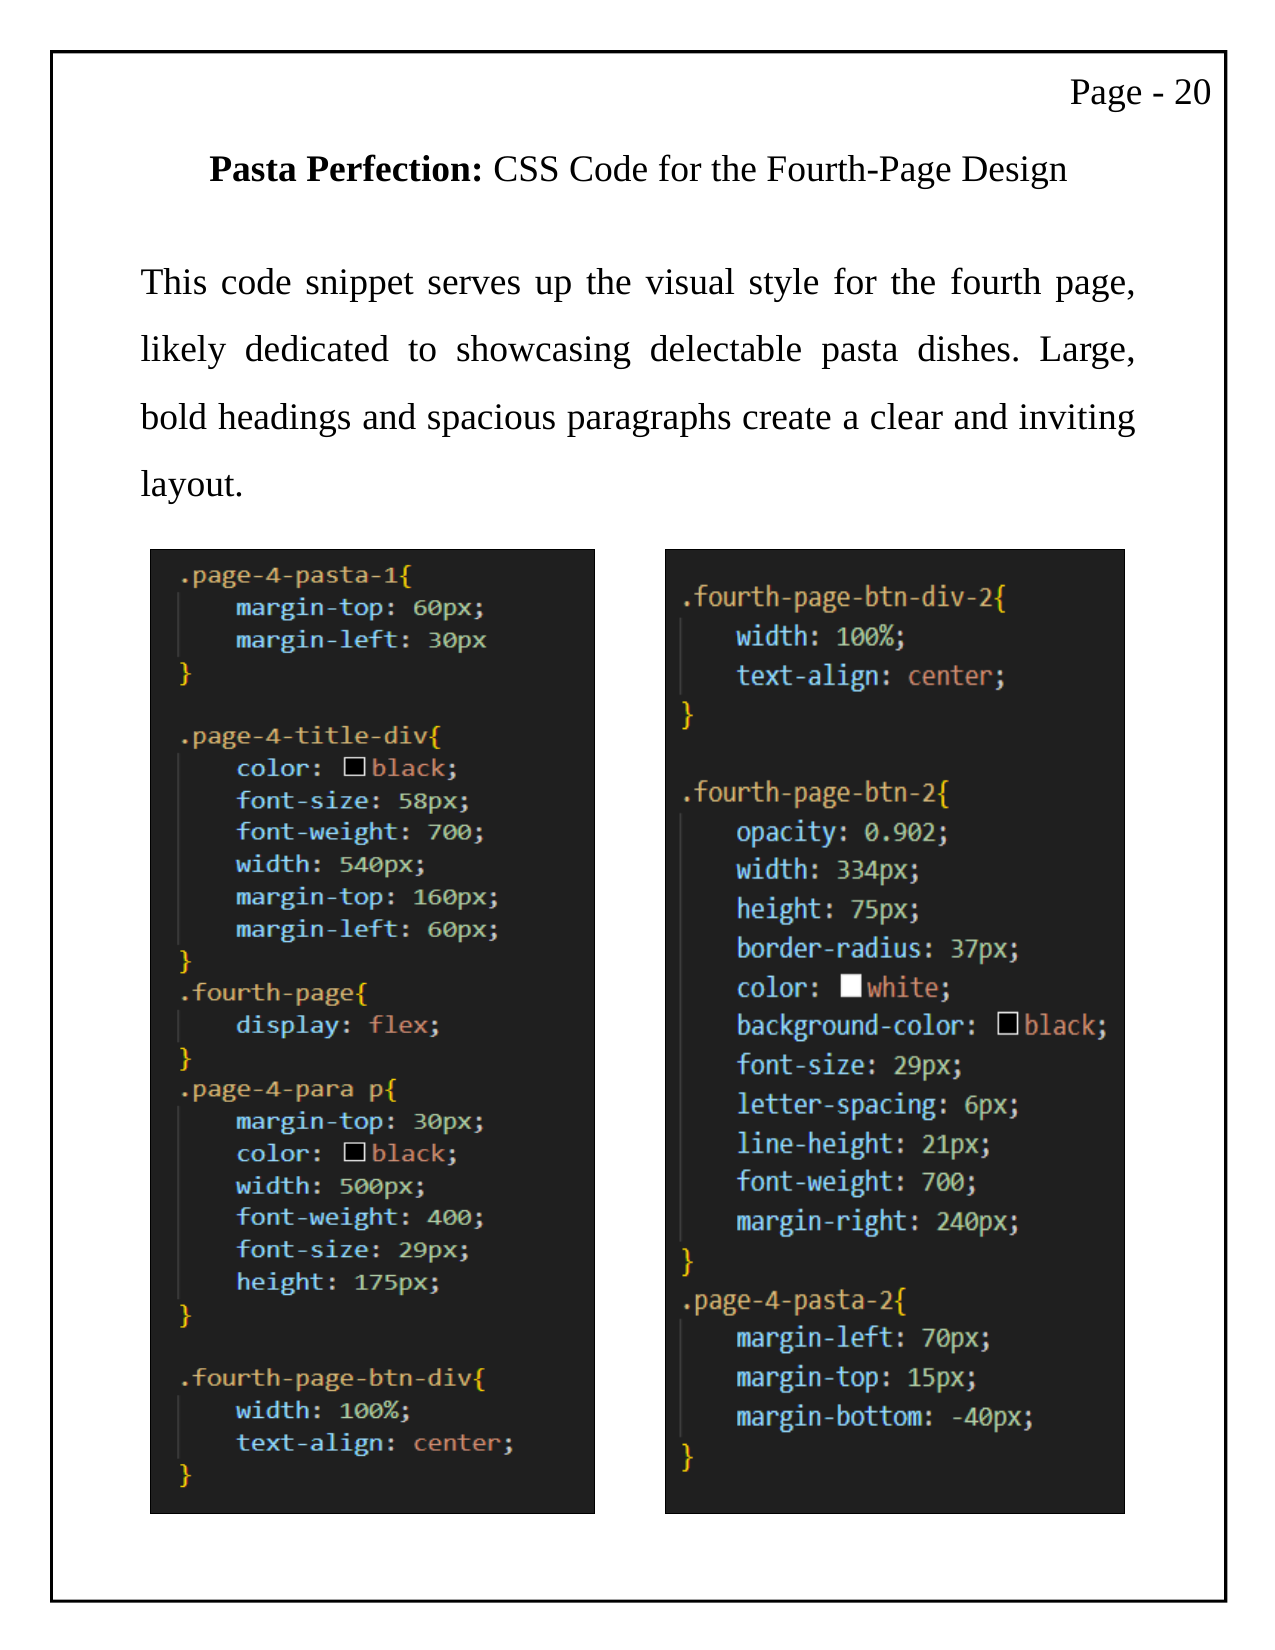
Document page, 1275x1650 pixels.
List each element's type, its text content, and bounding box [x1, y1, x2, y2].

text_box [50, 50, 1228, 1603]
text_box Pasta Perfection: CSS Code for the Fourth-Page Design This code snippet serves up the visual style for the fourth page, likely dedicated to showcasing delectable pasta dishes. Large, bold headings and spacious paragraphs create a clear and inviting layout. [125, 136, 1152, 512]
picture [149, 549, 595, 1514]
picture [664, 549, 1126, 1514]
text_box Page - 20 [1055, 59, 1230, 120]
